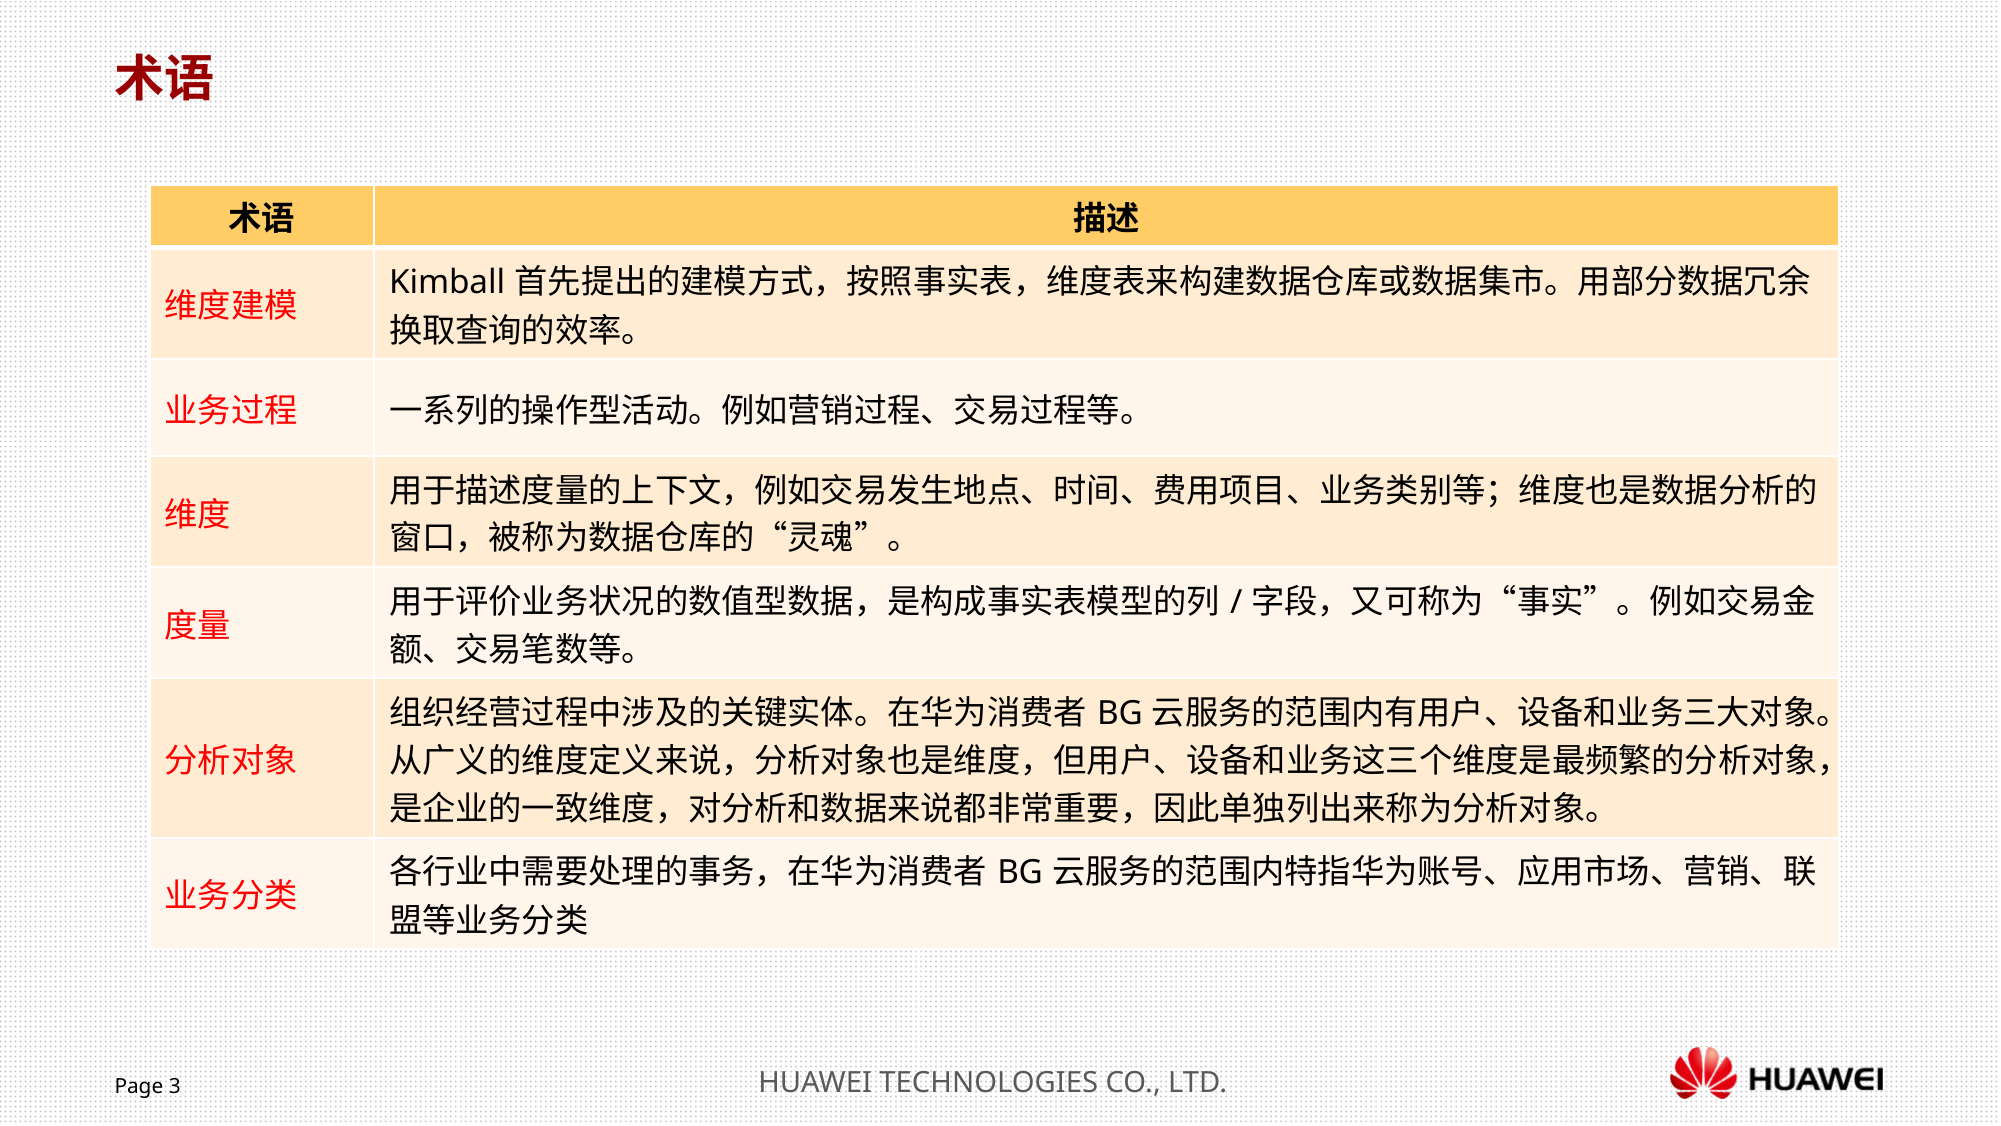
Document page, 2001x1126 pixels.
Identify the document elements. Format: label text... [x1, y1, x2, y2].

table_cell 组织经营过程中涉及的关键实体。在华为消费者BG云服务的范围内有用户、设备和业务三大对象。从广义的维度定义来说，分析对象也是维度，但用户、设备和业务这三个维度是最频繁的分析对象，是企业的一致维度，对分析和数据来说都非常重要，因此单独列出来称为分析对象。 [375, 679, 1838, 837]
table_header 术语 [151, 186, 373, 245]
table_cell 一系列的操作型活动。例如营销过程、交易过程等。 [375, 360, 1838, 455]
table_cell 维度 [151, 457, 373, 566]
table_cell 维度建模 [151, 250, 373, 358]
table_cell 分析对象 [151, 679, 373, 837]
table_cell 度量 [151, 568, 373, 677]
table_cell 业务分类 [151, 839, 373, 948]
table_cell 用于描述度量的上下文，例如交易发生地点、时间、费用项目、业务类别等；维度也是数据分析的窗口，被称为数据仓库的“灵魂”。 [375, 457, 1838, 566]
picture [1670, 1047, 1883, 1099]
table_cell 业务过程 [151, 360, 373, 455]
table_header 描述 [375, 186, 1838, 245]
table_cell Kimball首先提出的建模方式，按照事实表，维度表来构建数据仓库或数据集市。用部分数据冗余换取查询的效率。 [375, 250, 1838, 358]
text_box 术语 [99, 19, 1901, 135]
table_cell 用于评价业务状况的数值型数据，是构成事实表模型的列/字段，又可称为“事实”。例如交易金额、交易笔数等。 [375, 568, 1838, 677]
table_cell 各行业中需要处理的事务，在华为消费者BG云服务的范围内特指华为账号、应用市场、营销、联盟等业务分类 [375, 839, 1838, 948]
